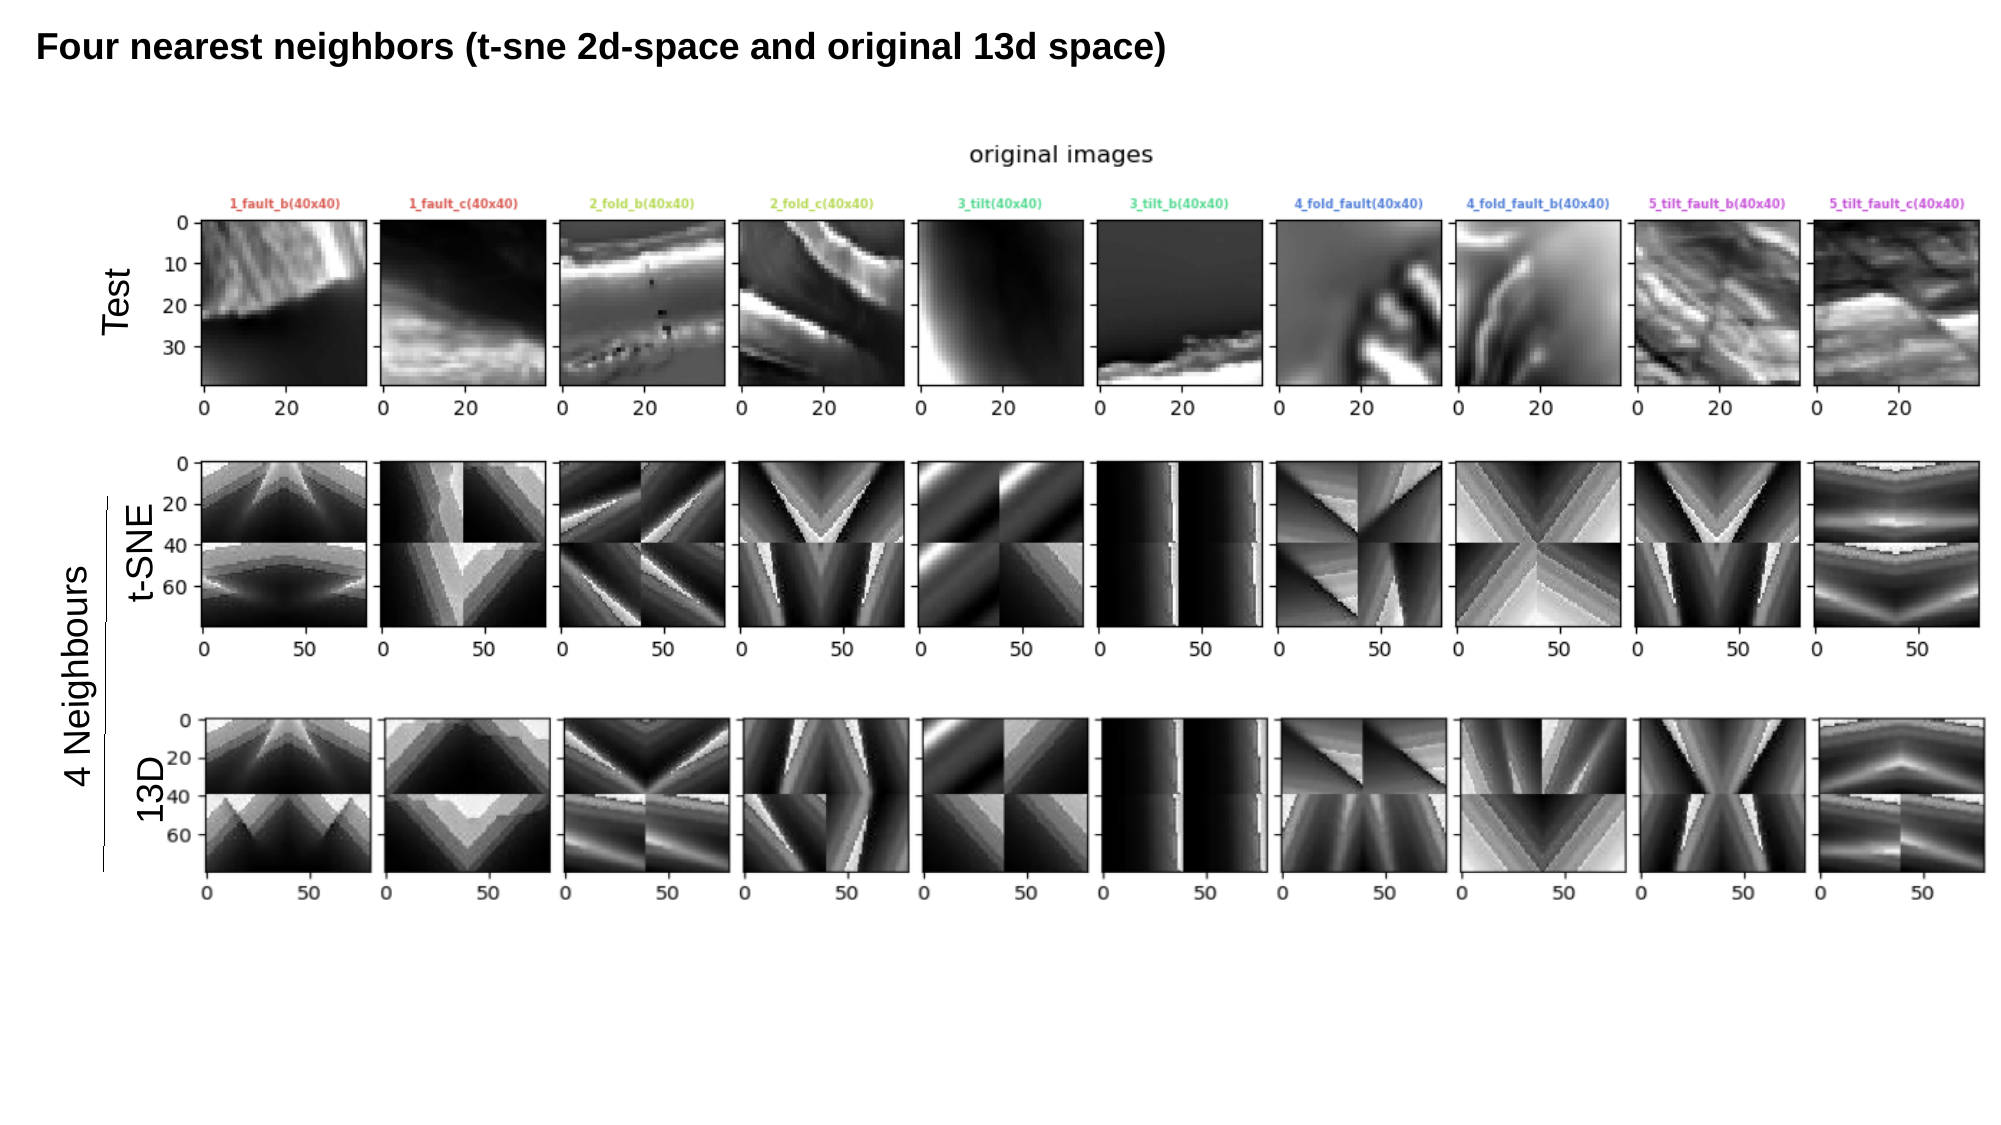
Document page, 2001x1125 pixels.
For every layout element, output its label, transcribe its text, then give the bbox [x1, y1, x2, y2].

text_box 4 Neighbours [40, 549, 106, 803]
text_box 13D [117, 720, 157, 840]
text_box t-SNE [106, 461, 141, 619]
text_box Four nearest neighbors (t-sne 2d-space and original 13d space) [21, 14, 1454, 83]
picture [147, 130, 1994, 675]
text_box 4 Neighbours [105, 601, 114, 802]
picture [161, 703, 2000, 908]
text_box Test [82, 224, 141, 353]
